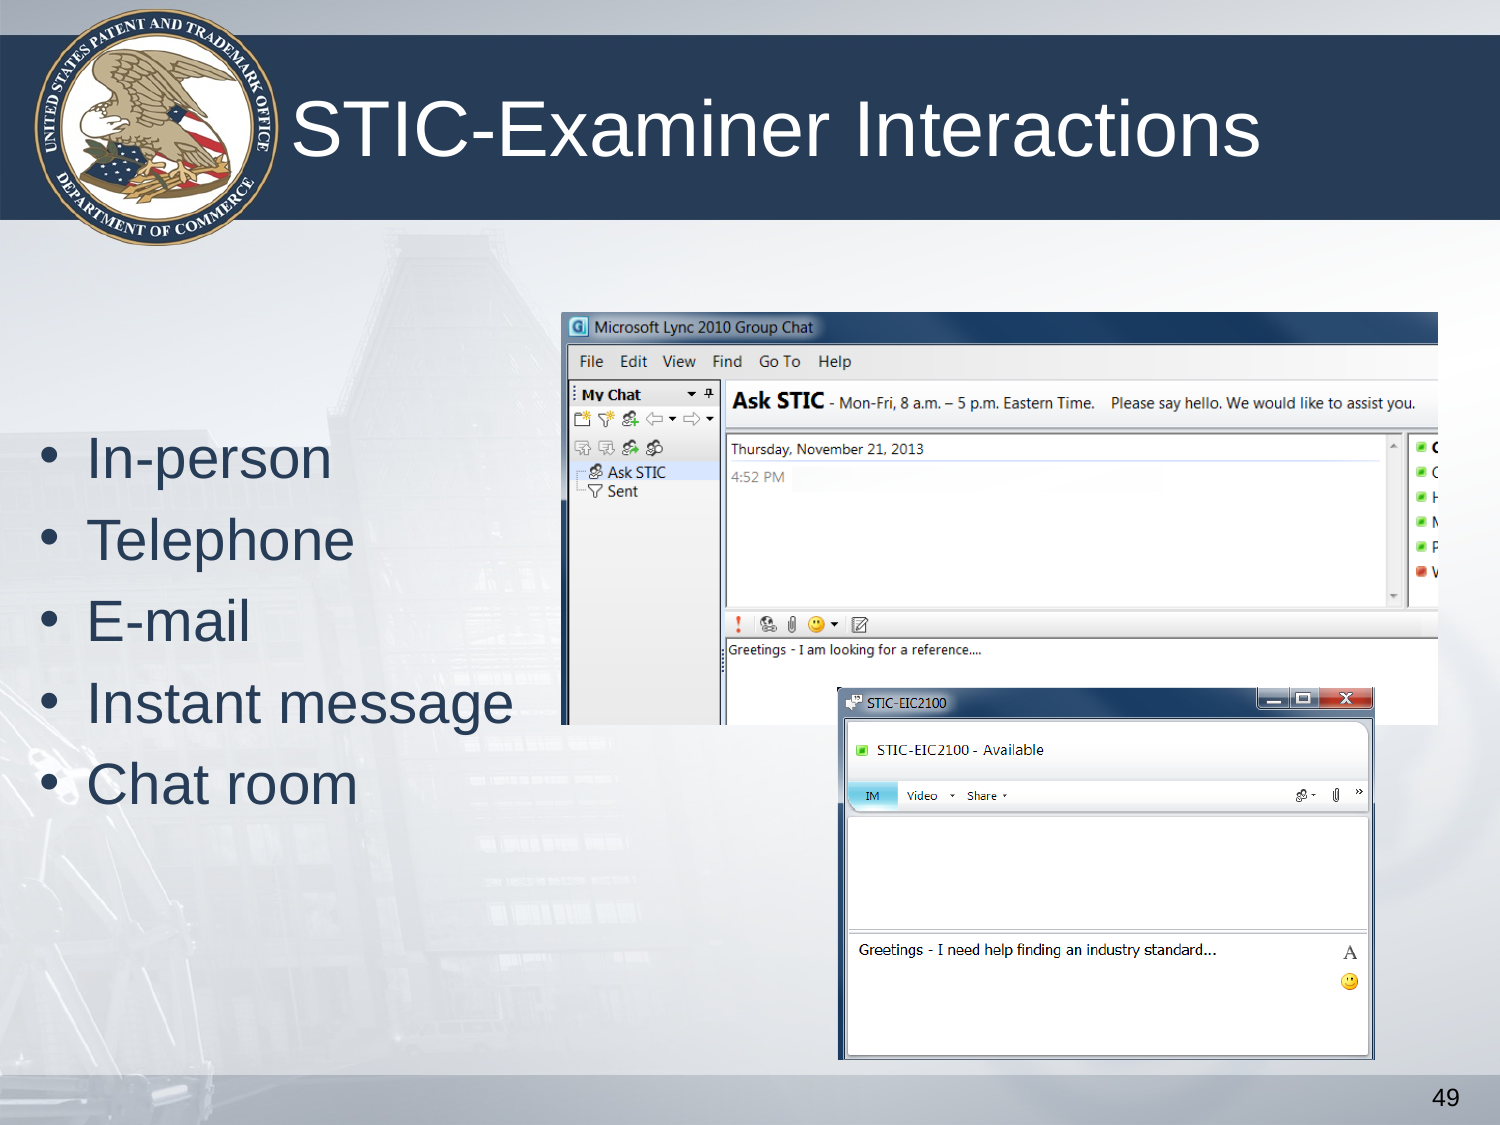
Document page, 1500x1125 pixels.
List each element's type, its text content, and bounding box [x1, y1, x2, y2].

slide_number 49 [1162, 1037, 1476, 1113]
picture [0, 0, 1500, 1125]
text_box In-person Telephone E-mail Instant message Chat room [24, 412, 538, 929]
title STIC-Examiner Interactions [275, 37, 1450, 213]
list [561, 312, 1438, 726]
